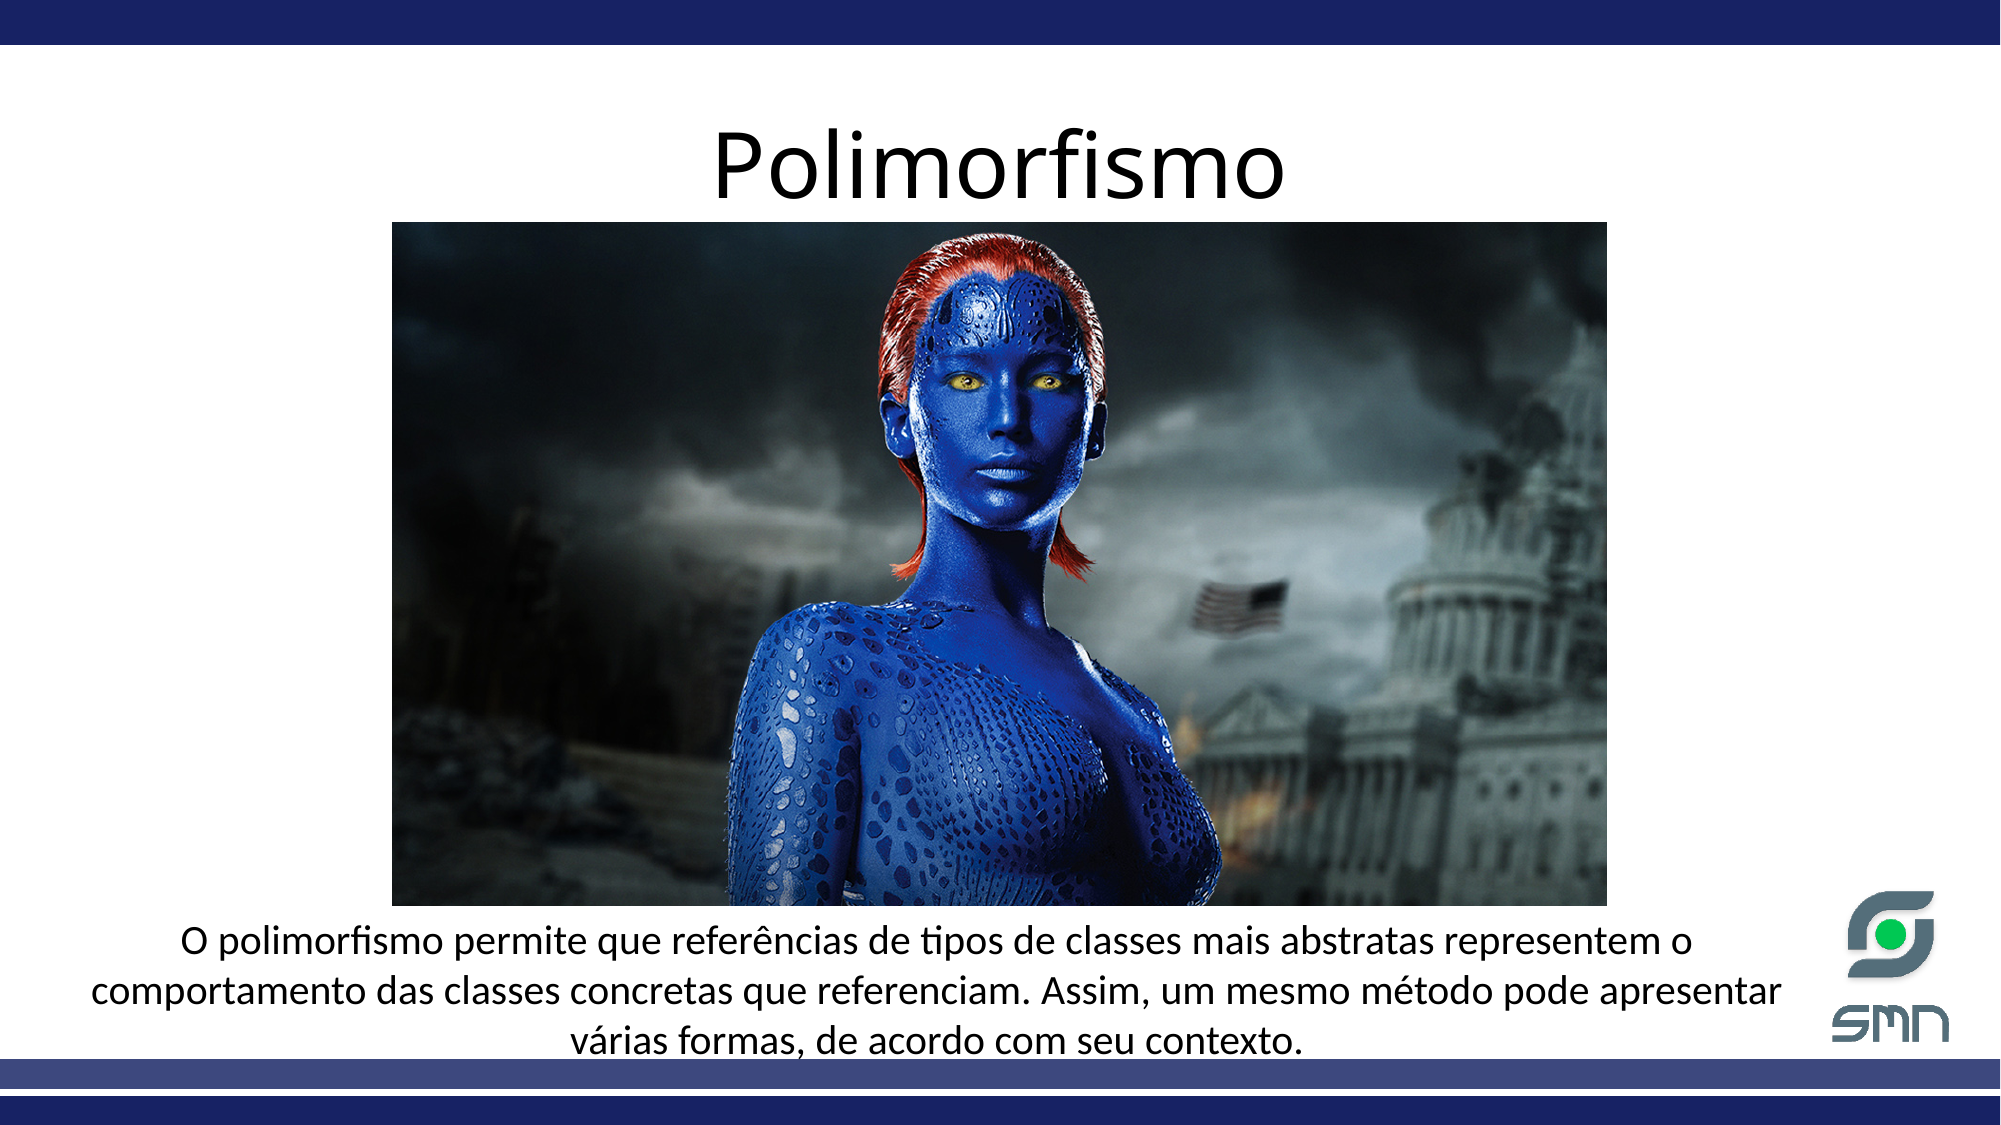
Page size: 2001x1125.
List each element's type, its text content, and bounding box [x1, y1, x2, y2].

picture [1817, 860, 1964, 1057]
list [392, 222, 1607, 906]
text_box O polimorfismo permite que referências de tipos de classes mais abstratas representem o comportamento das classes concretas que referenciam. Assim, um mesmo método pode apresentar várias formas, de acordo com seu contexto. [28, 905, 1846, 1071]
title Polimorfismo [137, 59, 1863, 278]
